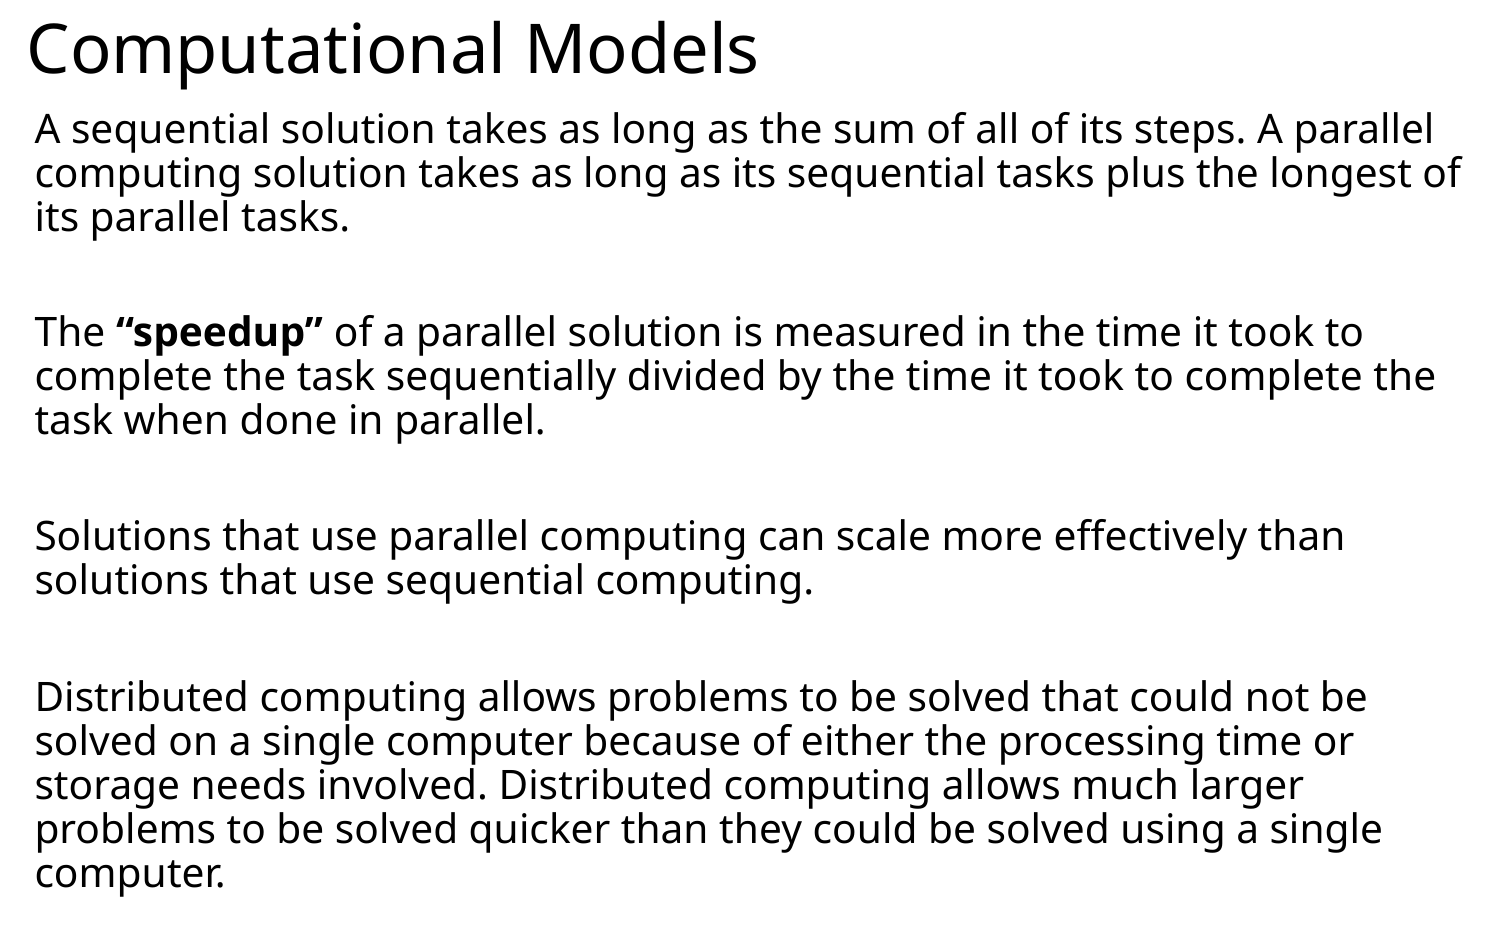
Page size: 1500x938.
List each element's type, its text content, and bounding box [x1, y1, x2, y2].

list A sequential solution takes as long as the sum of all of its steps. A parallel computing solution takes as long as its sequential tasks plus the longest of its parallel tasks. The “speedup” of a parallel solution is measured in the time it took to complete the task sequentially divided by the time it took to complete the task when done in parallel. Solutions that use parallel computing can scale more effectively than solutions that use sequential computing. Distributed computing allows problems to be solved that could not be solved on a single computer because of either the processing time or storage needs involved. Distributed computing allows much larger problems to be solved quicker than they could be solved using a single computer. [13, 101, 1484, 909]
title Computational Models [11, 0, 1286, 104]
